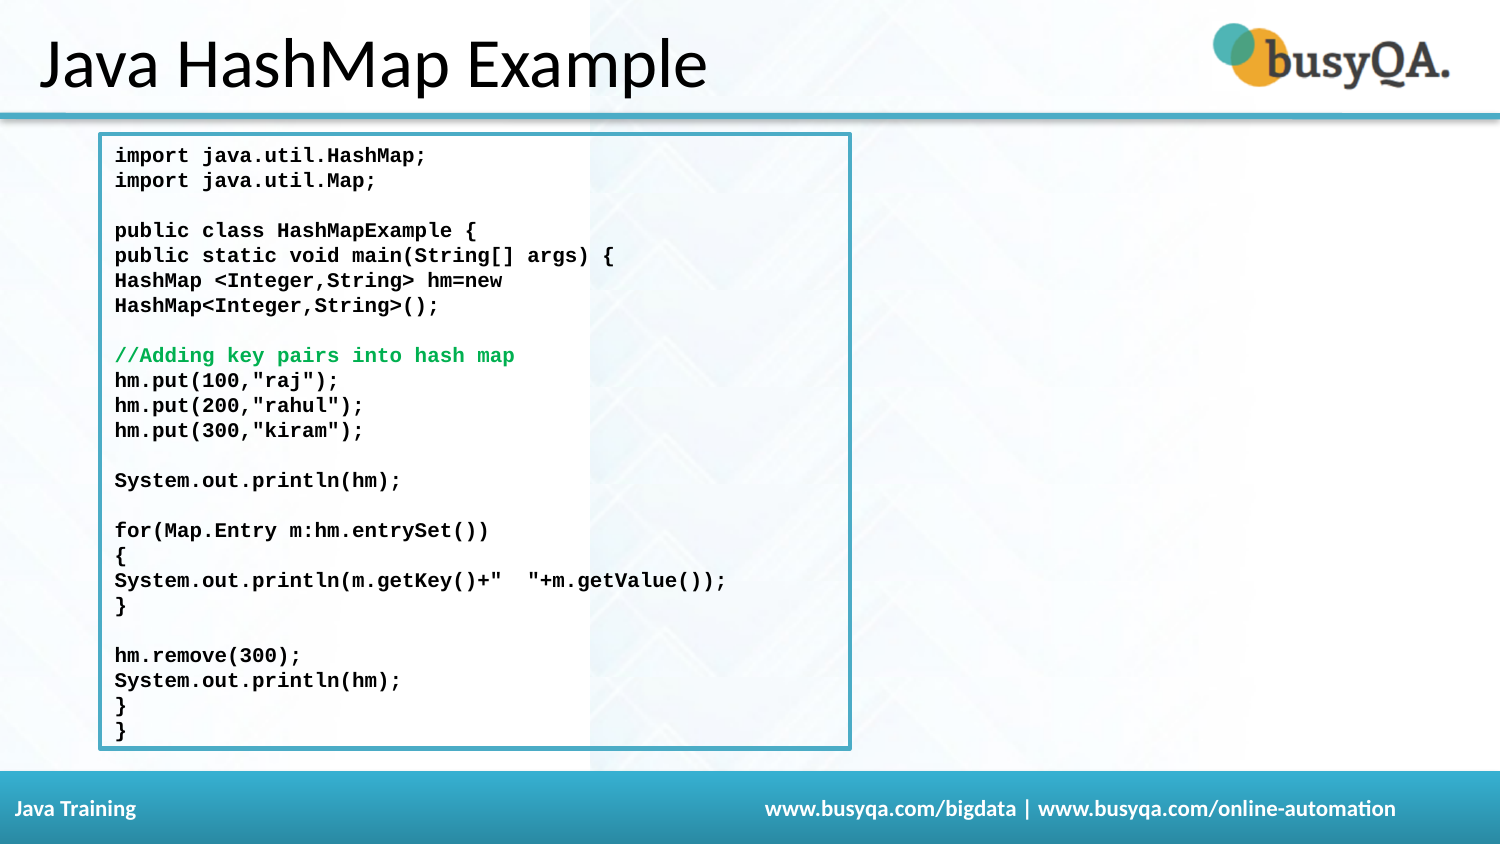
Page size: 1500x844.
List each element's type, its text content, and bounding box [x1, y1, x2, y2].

slide_number 117 [1074, 782, 1425, 827]
text_box import java.util.HashMap; import java.util.Map; public class HashMapExample { public static void main(String[] args) { HashMap <Integer,String> hm=new HashMap<Integer,String>(); //Adding key pairs into hash map hm.put(100,"raj"); hm.put(200,"rahul"); hm.put(300,"kiram"); System.out.println(hm); for(Map.Entry m:hm.entrySet()) { System.out.println(m.getKey()+" "+m.getValue()); } hm.remove(300); System.out.println(hm); } } [98, 132, 852, 751]
picture [0, 0, 1500, 113]
picture [0, 119, 1500, 772]
title Java HashMap Example [24, 9, 1375, 110]
